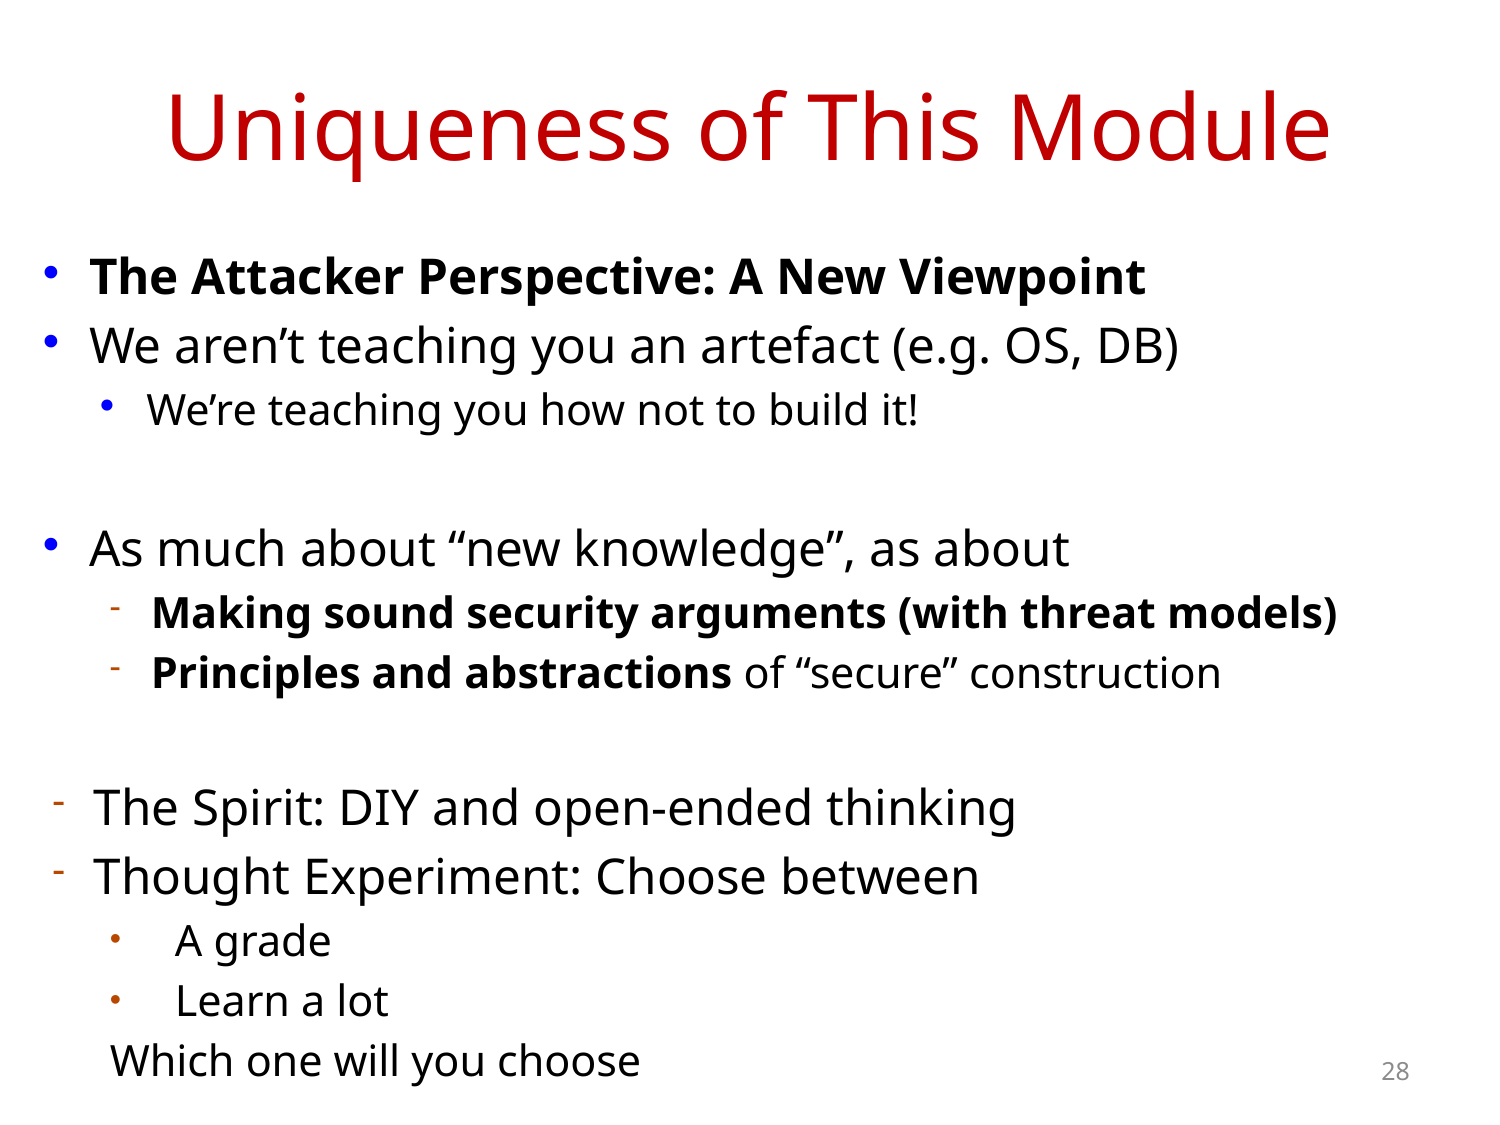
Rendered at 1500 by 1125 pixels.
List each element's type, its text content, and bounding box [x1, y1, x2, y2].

list The Attacker Perspective: A New Viewpoint We aren’t teaching you an artefact (e.g. OS, DB) We’re teaching you how not to build it! As much about “new knowledge”, as about Making sound security arguments (with threat models) Principles and abstractions of “secure” construction The Spirit: DIY and open-ended thinking Thought Experiment: Choose between A grade Learn a lot Which one will you choose [12, 237, 1500, 1103]
title Uniqueness of This Module [75, 44, 1425, 205]
